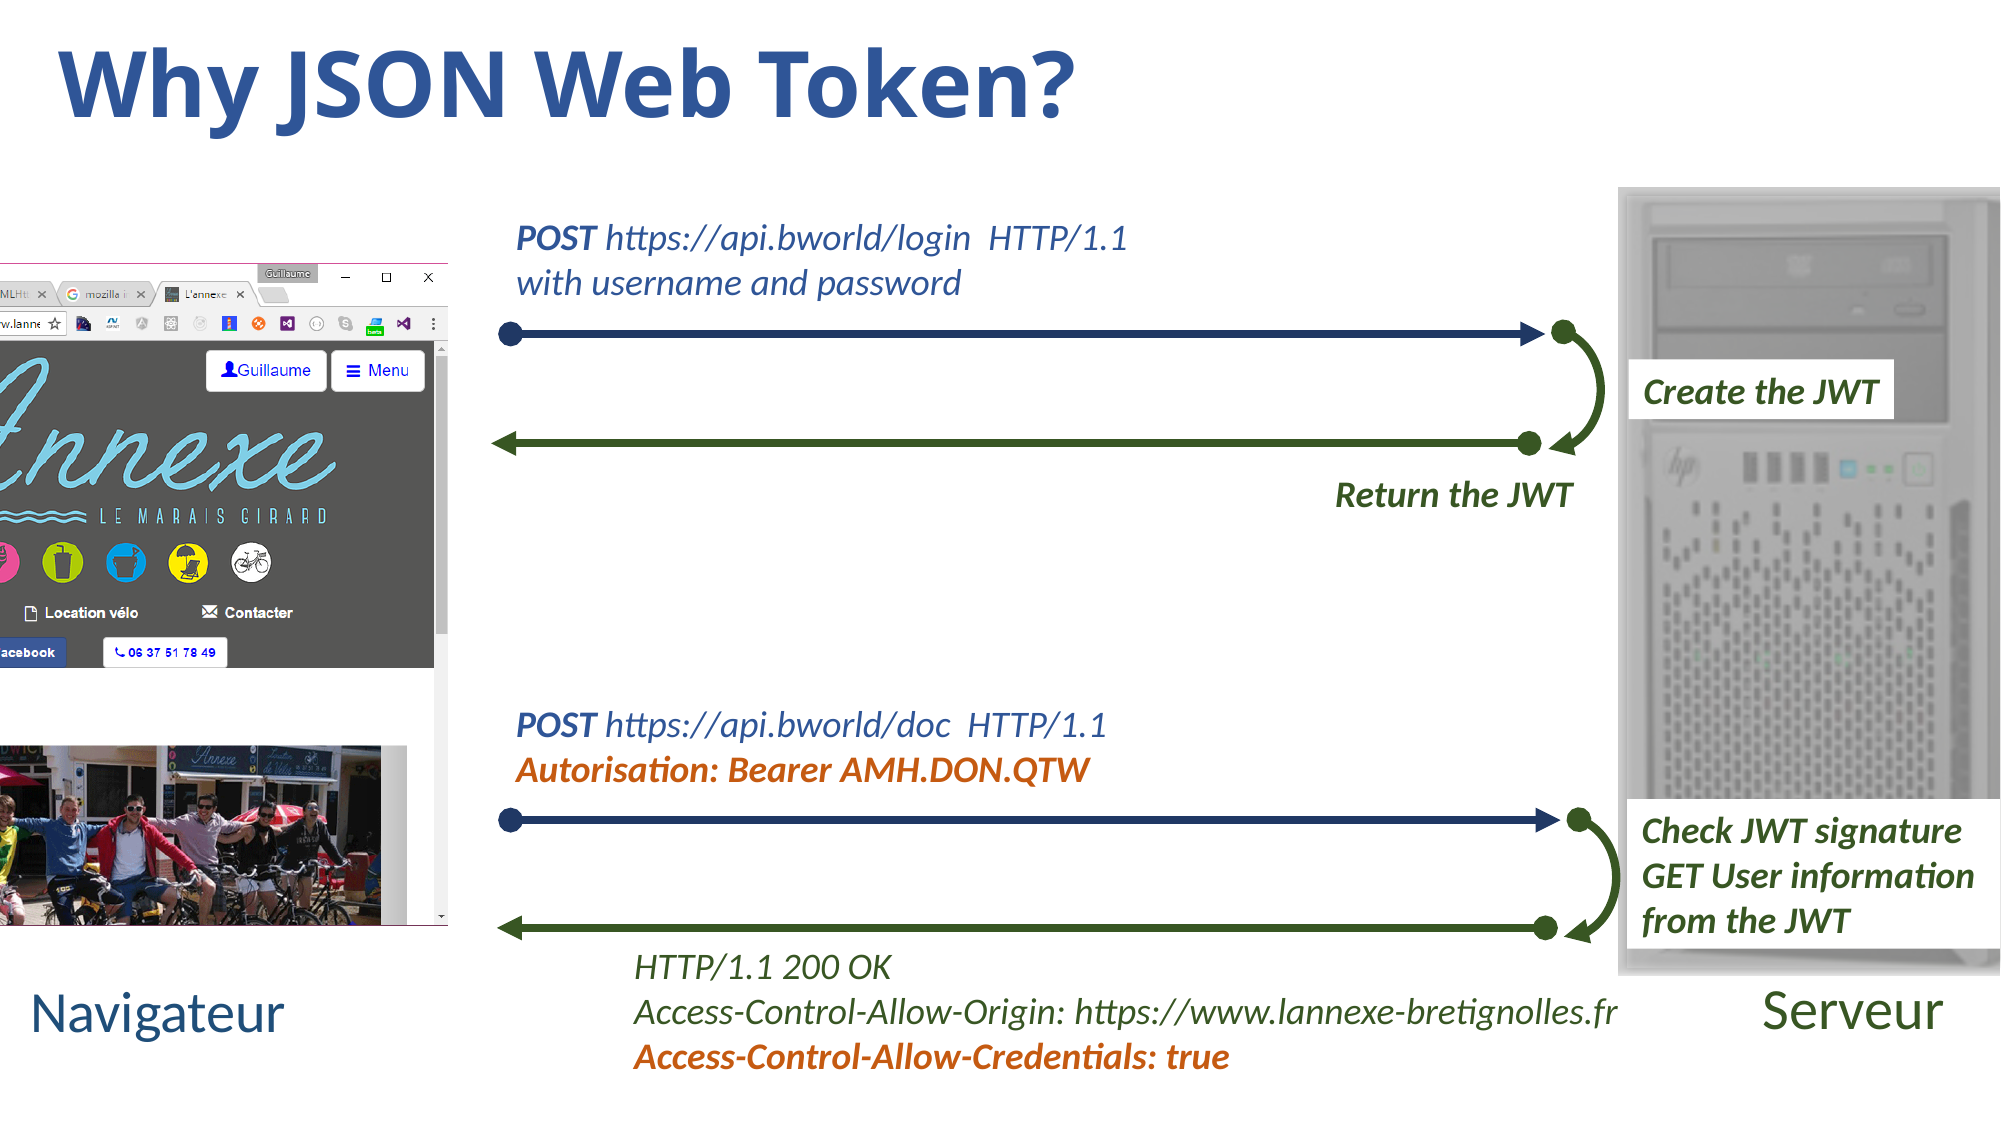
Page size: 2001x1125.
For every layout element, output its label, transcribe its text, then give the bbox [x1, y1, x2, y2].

text_box [1548, 325, 1602, 455]
picture [1627, 196, 2000, 968]
text_box Return the JWT [1320, 462, 1588, 523]
text_box POST https://api.bworld/login HTTP/1.1 with username and password [501, 205, 1144, 311]
text_box POST https://api.bworld/doc HTTP/1.1 Autorisation: Bearer AMH.DON.QTW [501, 692, 1123, 798]
text_box Serveur [1747, 968, 1960, 1049]
text_box HTTP/1.1 200 OK Access-Control-Allow-Origin: https://www.lannexe-bretignolles.fr Access-Control-Allow-Credentials: true [619, 934, 1653, 1085]
picture [0, 262, 448, 926]
text_box [1563, 813, 1617, 943]
title Why JSON Web Token? [43, 0, 1769, 197]
text_box Navigateur [15, 967, 302, 1052]
